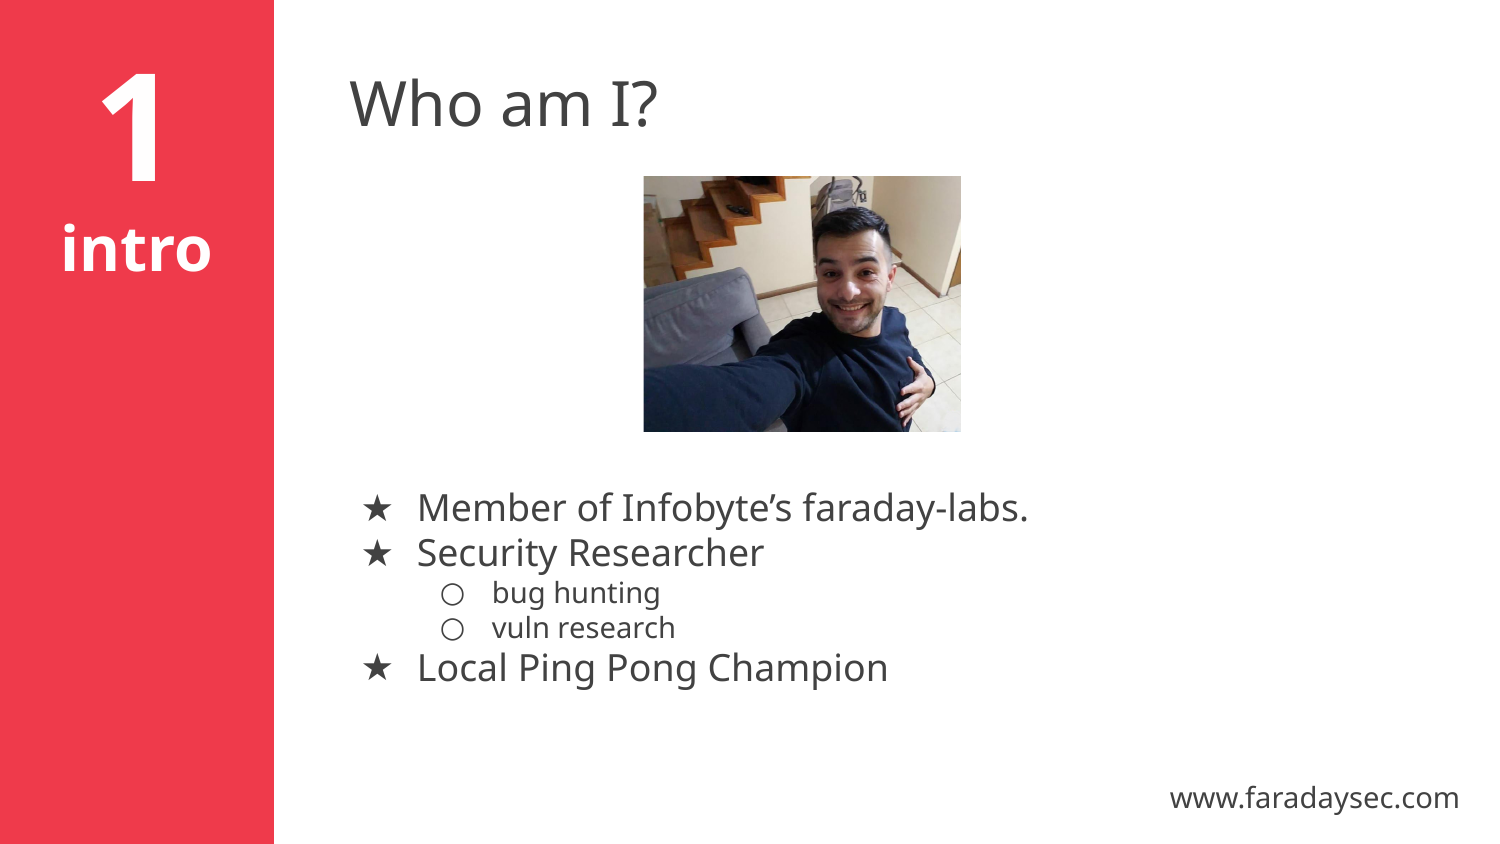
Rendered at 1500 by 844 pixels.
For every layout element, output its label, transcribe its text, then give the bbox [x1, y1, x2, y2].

text_box intro [0, 194, 274, 512]
picture [643, 175, 962, 432]
text_box 1 [0, 88, 274, 154]
text_box Who am I? [334, 33, 1449, 154]
text_box Member of Infobyte’s faraday-labs. Security Researcher bug hunting vuln research Local Ping Pong Champion [327, 469, 1441, 725]
